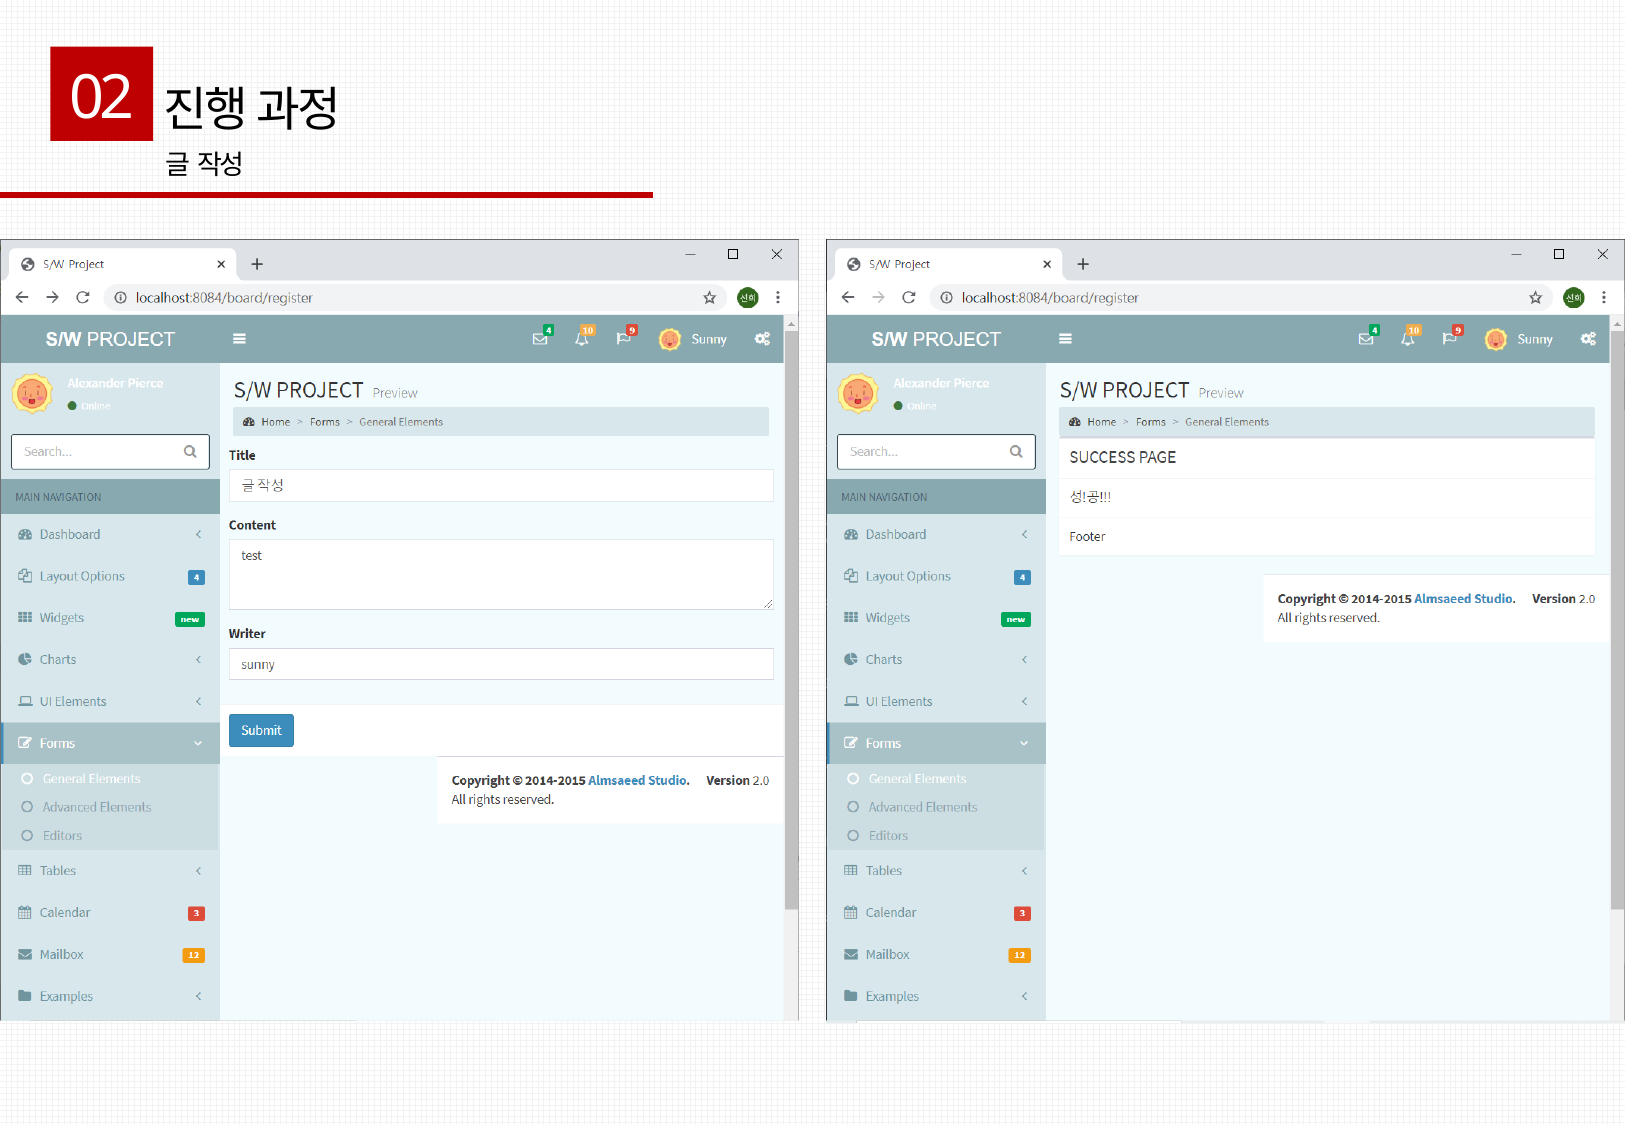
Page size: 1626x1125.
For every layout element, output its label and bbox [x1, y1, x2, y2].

picture [0, 239, 799, 1021]
text_box [50, 46, 352, 189]
picture [826, 239, 1625, 1023]
